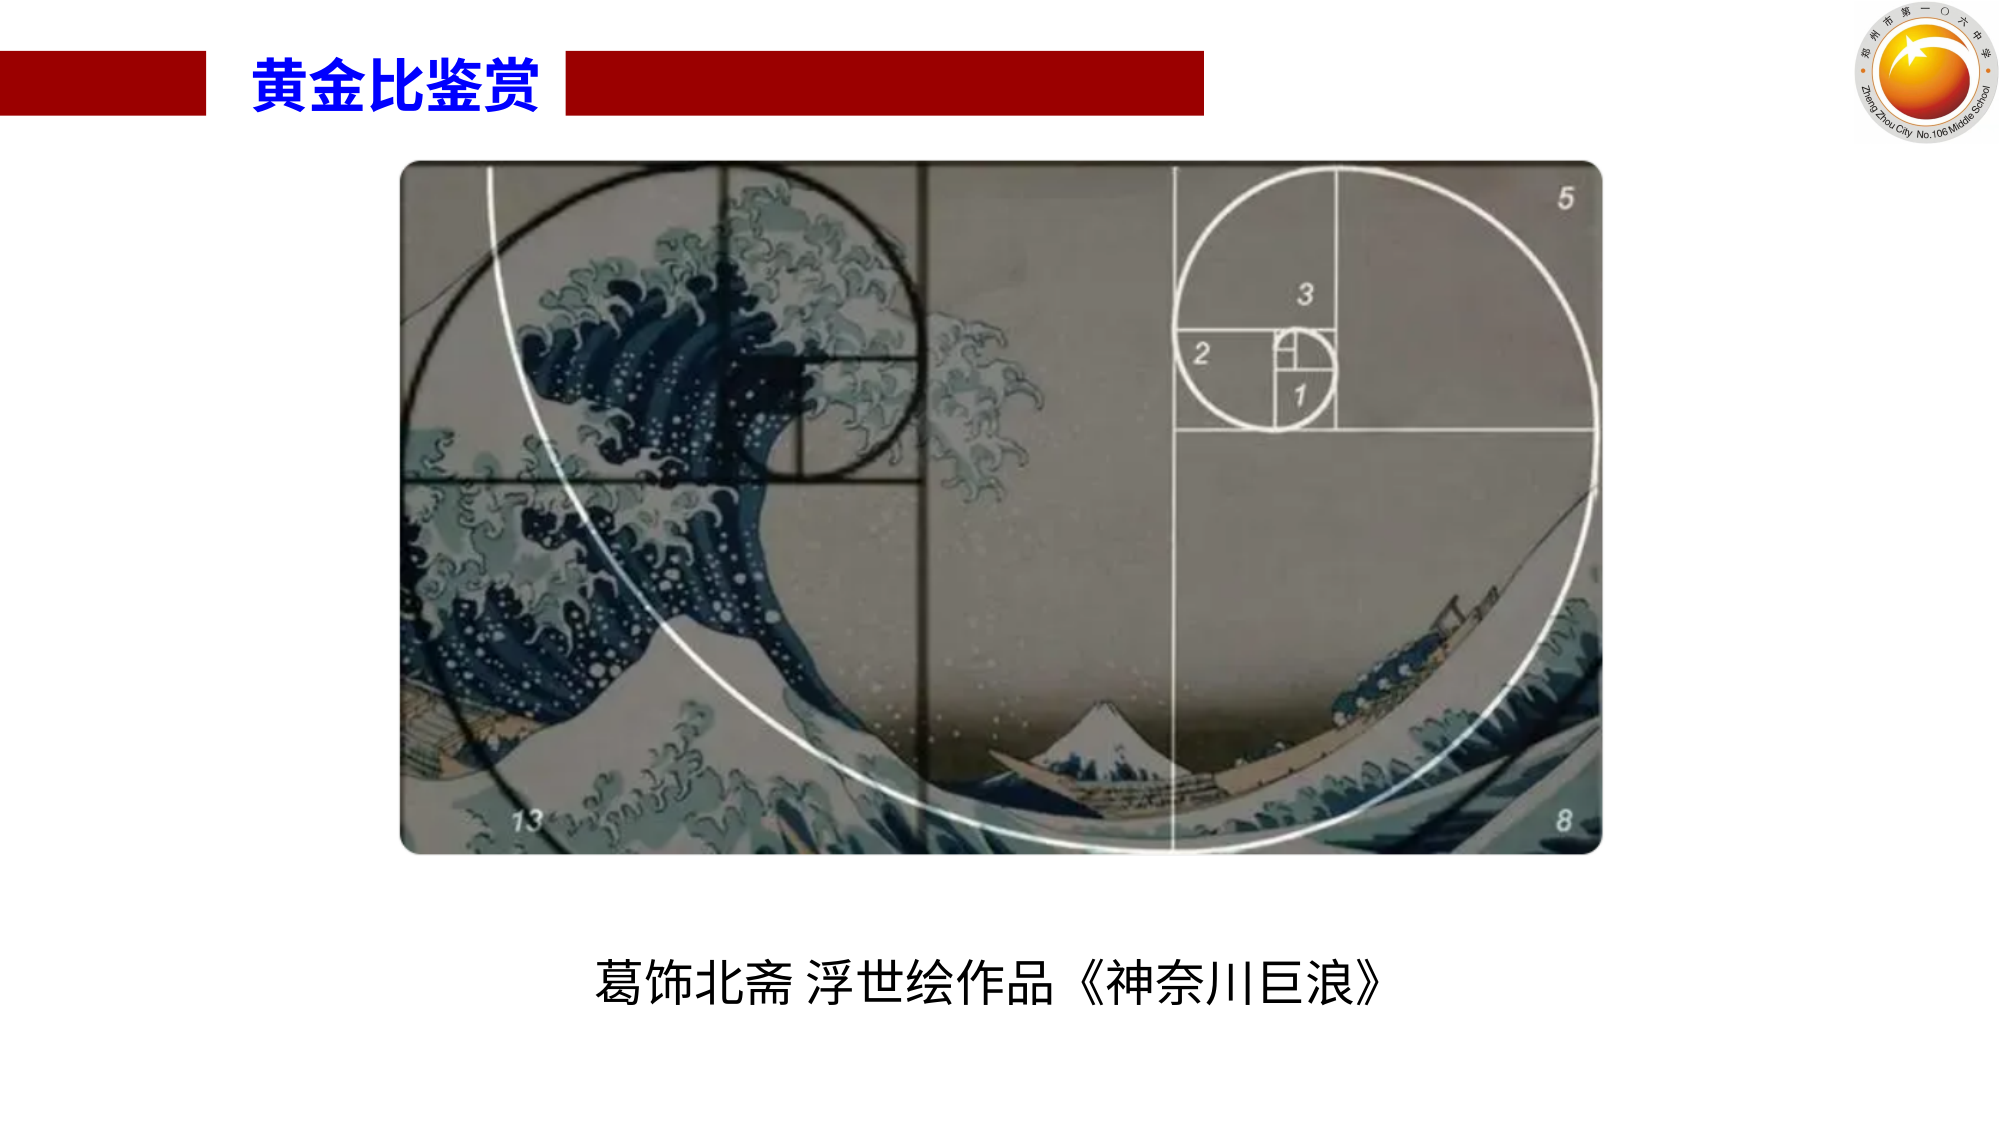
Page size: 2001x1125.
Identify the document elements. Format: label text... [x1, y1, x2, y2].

text_box 葛饰北斋 浮世绘作品《神奈川巨浪》 [553, 944, 1447, 1016]
text_box 黄金比鉴赏 [227, 41, 566, 127]
text_box [0, 50, 207, 117]
picture [1853, 1, 2000, 144]
text_box [564, 50, 1205, 117]
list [392, 158, 1608, 857]
